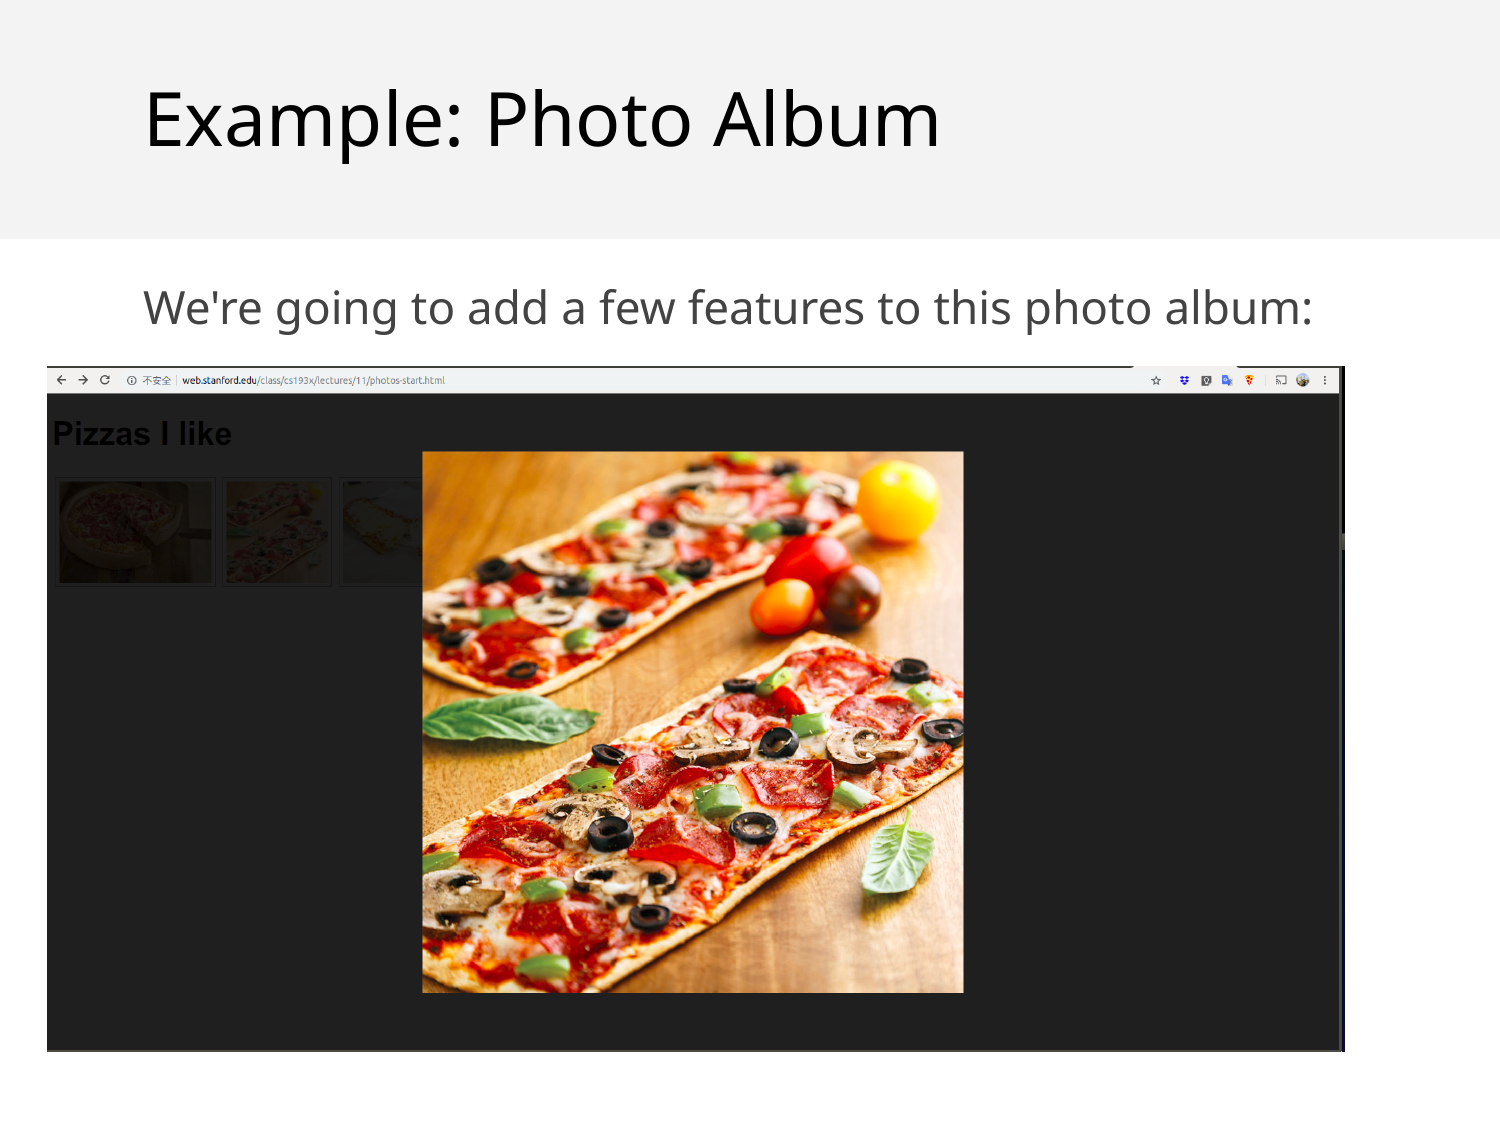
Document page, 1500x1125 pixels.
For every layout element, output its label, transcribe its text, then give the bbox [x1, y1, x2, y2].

text_box We're going to add a few features to this photo album: [128, 255, 1372, 356]
text_box Example: Photo Album [128, 56, 1372, 183]
picture [46, 365, 1345, 1052]
